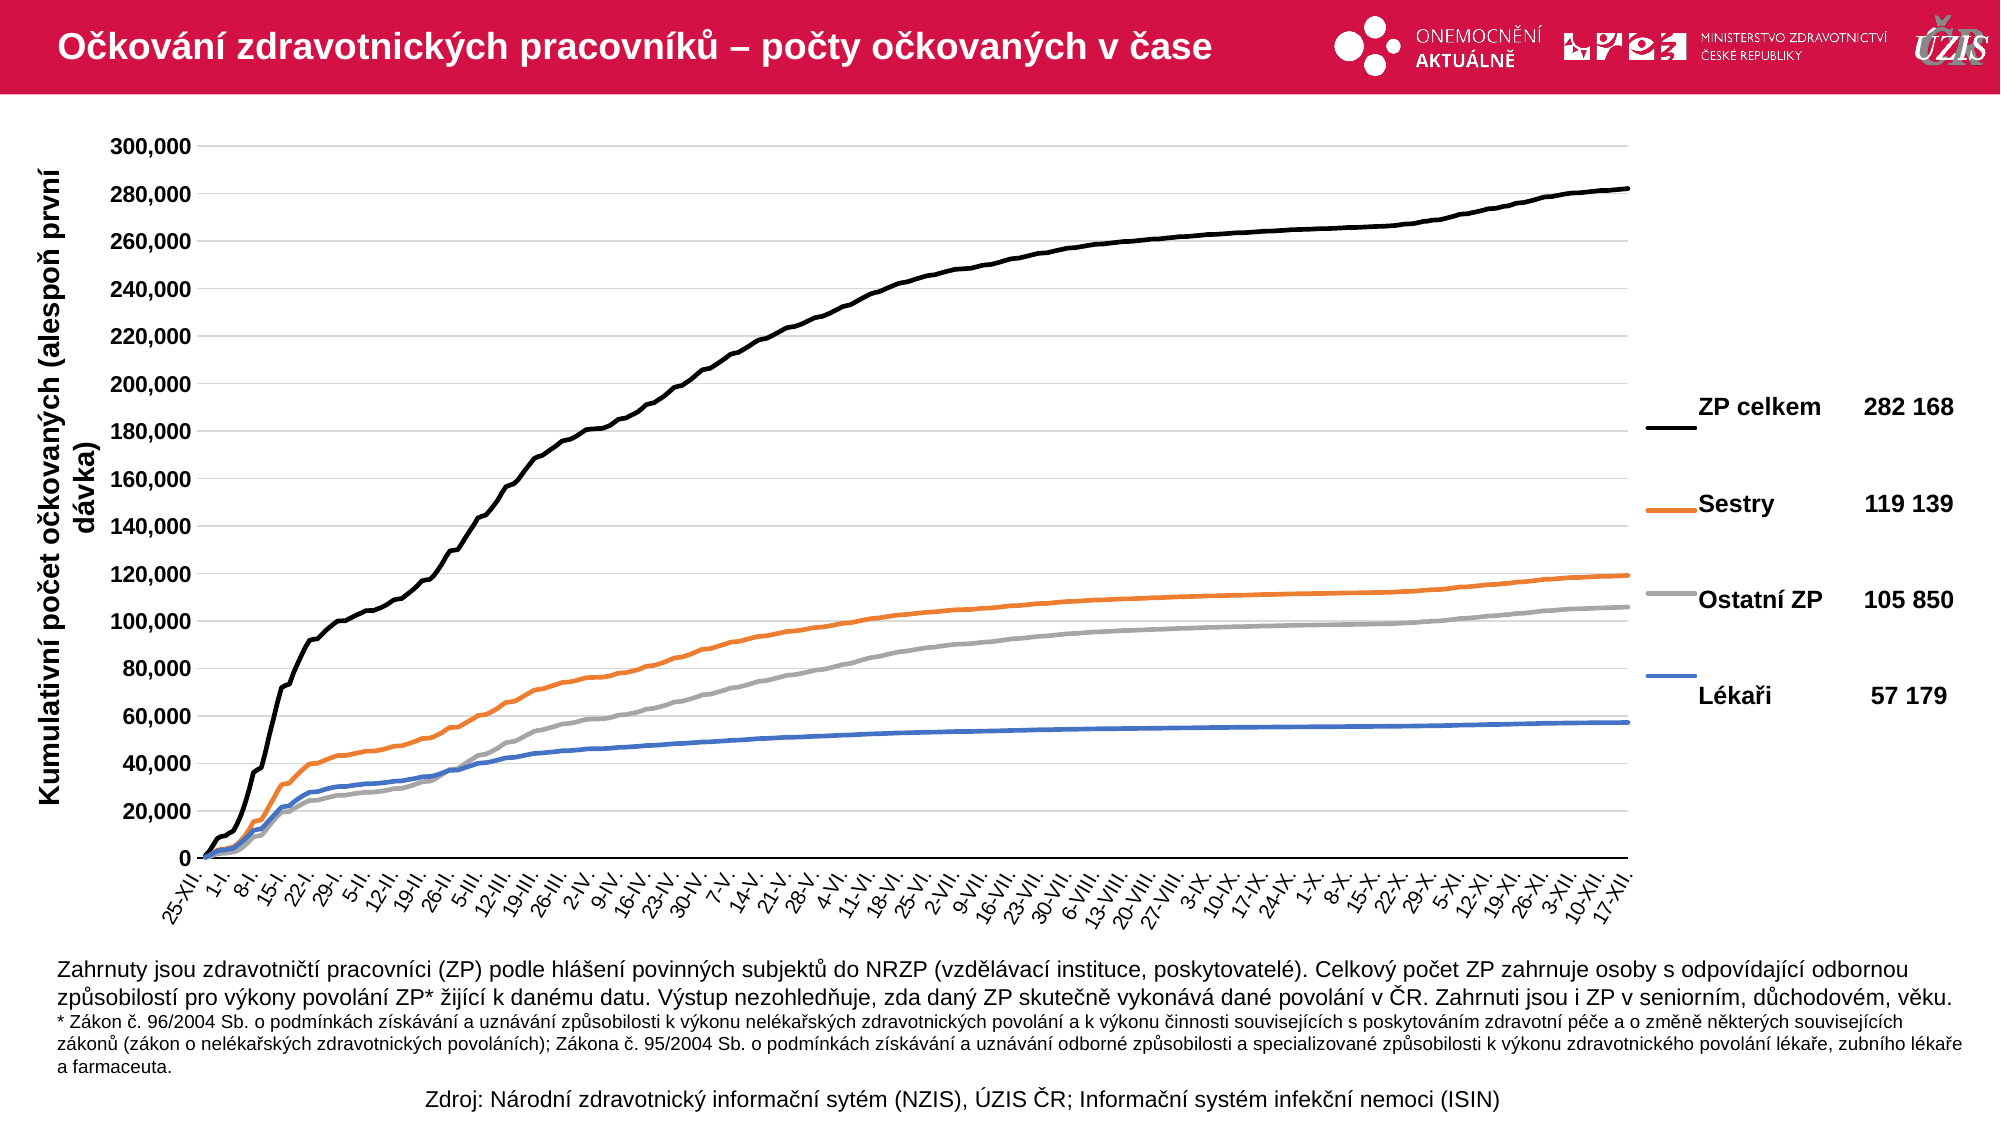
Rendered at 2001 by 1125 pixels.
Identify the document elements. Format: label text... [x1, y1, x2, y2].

text_box Zahrnuty jsou zdravotničtí pracovníci (ZP) podle hlášení povinných subjektů do NRZP (vzdělávací instituce, poskytovatelé). Celkový počet ZP zahrnuje osoby s odpovídající odbornou způsobilostí pro výkony povolání ZP* žijící k danému datu. Výstup nezohledňuje, zda daný ZP skutečně vykonává dané povolání v ČR. Zahrnuti jsou i ZP v seniorním, důchodovém, věku. * Zákon č. 96/2004 Sb. o podmínkách získávání a uznávání způsobilosti k výkonu nelékařských zdravotnických povolání a k výkonu činnosti souvisejících s poskytováním zdravotní péče a o změně některých souvisejících zákonů (zákon o nelékařských zdravotnických povoláních); Zákona č. 95/2004 Sb. o podmínkách získávání a uznávání odborné způsobilosti a specializované způsobilosti k výkonu zdravotnického povolání lékaře, zubního lékaře a farmaceuta. [42, 947, 1978, 1085]
title Očkování zdravotnických pracovníků – počty očkovaných v čase [42, 0, 1262, 95]
picture [1563, 31, 1888, 60]
chart [92, 124, 1959, 943]
picture [1915, 15, 1989, 66]
text_box Zdroj: Národní zdravotnický informační sytém (NZIS), ÚZIS ČR; Informační systém infekční nemoci (ISIN) [287, 1085, 1646, 1120]
picture [1334, 16, 1542, 76]
text_box Kumulativní počet očkovaných (alespoň první dávka) [22, 103, 108, 872]
